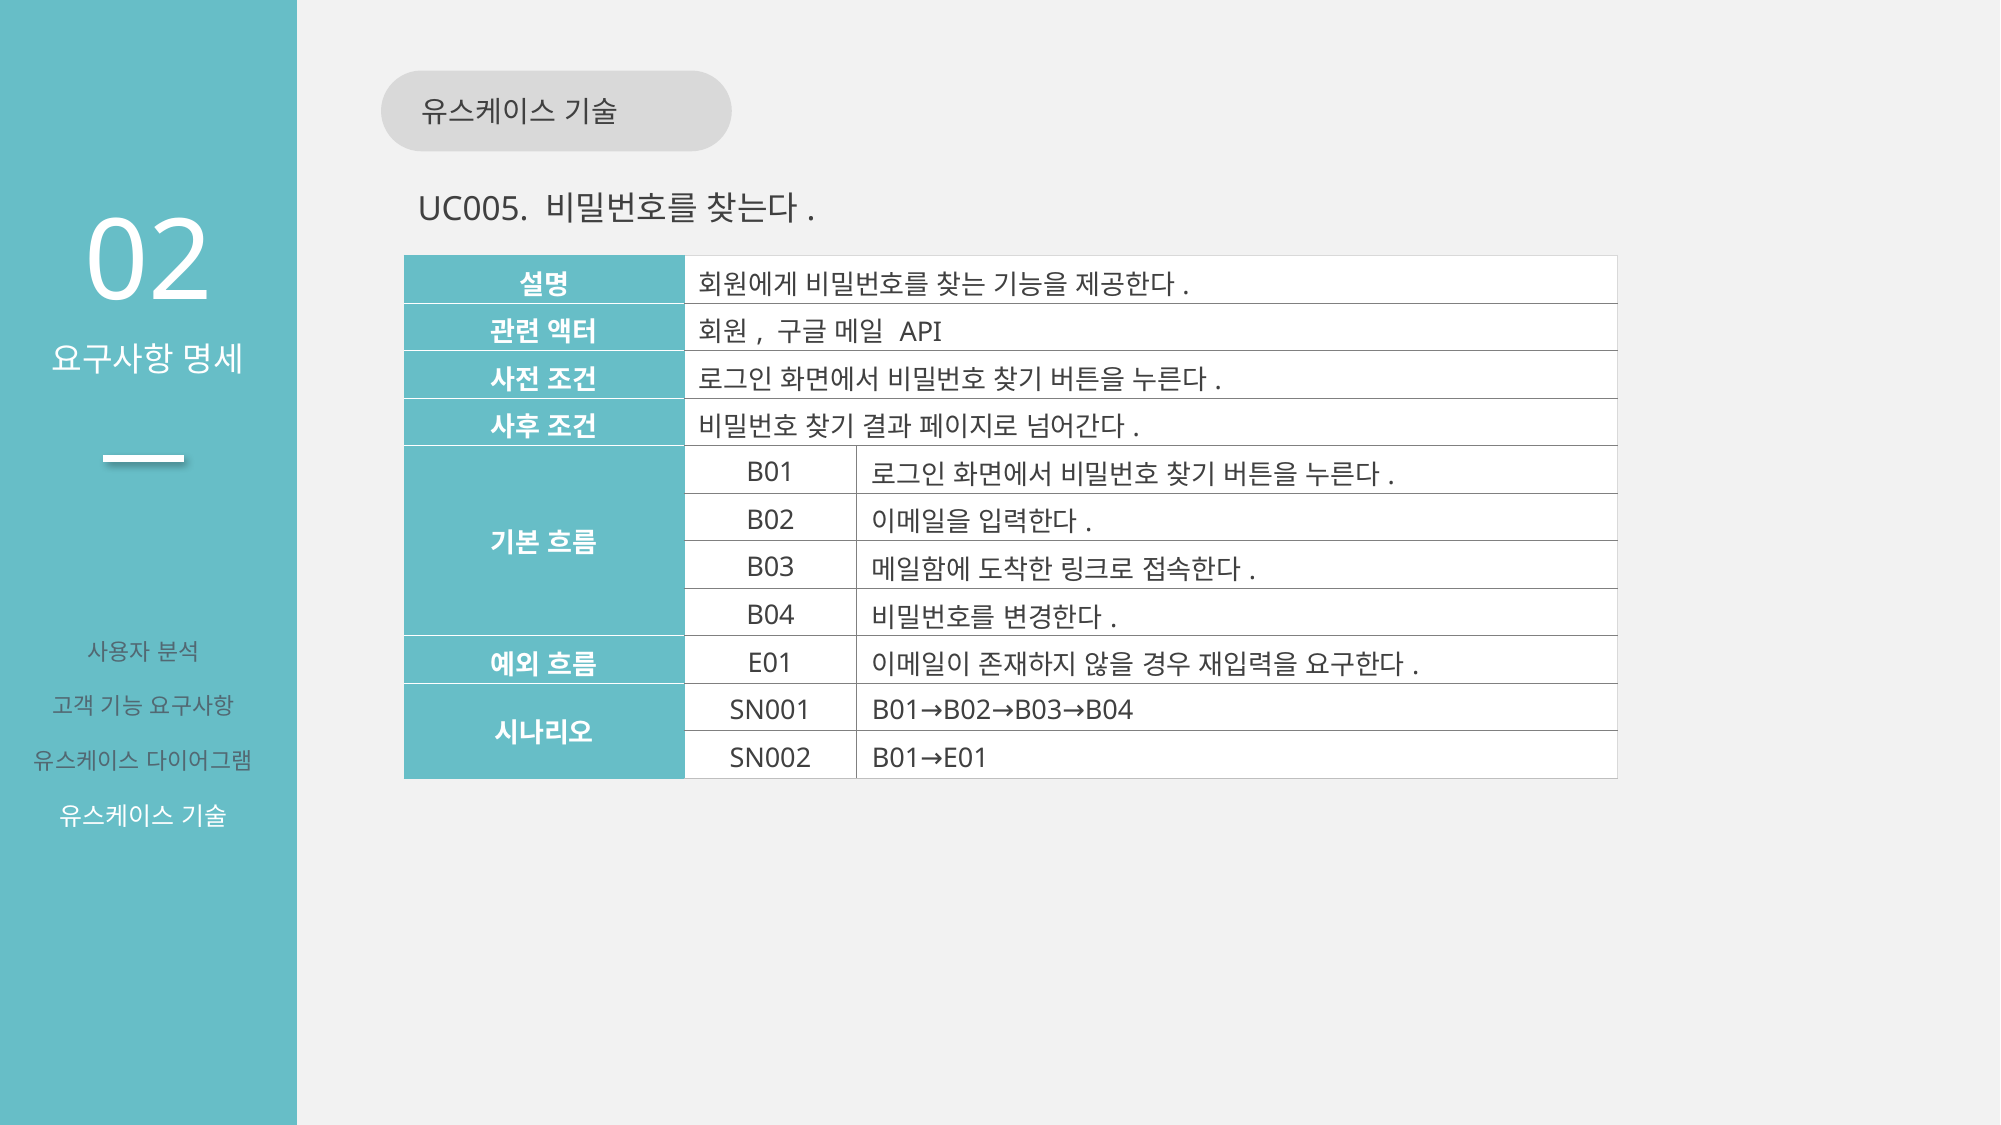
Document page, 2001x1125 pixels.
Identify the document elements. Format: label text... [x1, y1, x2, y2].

table_cell 기본 흐름 [405, 446, 684, 635]
table_cell 회원, 구글 메일 API [685, 304, 1617, 350]
table_cell 예외 흐름 [405, 636, 684, 683]
table_header 회원에게 비밀번호를 찾는 기능을 제공한다. [685, 256, 1617, 303]
table_cell SN002 [685, 731, 856, 778]
table_cell 관련 액터 [405, 304, 684, 350]
table_cell 비밀번호 찾기 결과 페이지로 넘어간다. [685, 399, 1617, 445]
table_cell 메일함에 도착한 링크로 접속한다. [857, 541, 1617, 588]
text_box UC005. 비밀번호를 찾는다. [402, 179, 831, 235]
table_cell B04 [685, 589, 856, 635]
table_cell B01→E01 [857, 731, 1617, 778]
table_cell E01 [685, 636, 856, 683]
table_cell B01→B02→B03→B04 [857, 684, 1617, 730]
table_cell 이메일을 입력한다. [857, 494, 1617, 540]
text_box [0, 0, 298, 1125]
table_cell B02 [685, 494, 856, 540]
table_cell 이메일이 존재하지 않을 경우 재입력을 요구한다. [857, 636, 1617, 683]
text_box 유스케이스 기술 [406, 85, 634, 136]
table_cell 사전 조건 [405, 351, 684, 398]
table_cell 사후 조건 [405, 399, 684, 445]
table_cell 비밀번호를 변경한다. [857, 589, 1617, 635]
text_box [15, 629, 272, 839]
table_cell 시나리오 [405, 684, 684, 778]
table_cell 로그인 화면에서 비밀번호 찾기 버튼을 누른다. [857, 446, 1617, 493]
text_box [32, 179, 264, 459]
table_header 설명 [405, 256, 684, 303]
table_cell B03 [685, 541, 856, 588]
table_cell 로그인 화면에서 비밀번호 찾기 버튼을 누른다. [685, 351, 1617, 398]
text_box [379, 69, 733, 153]
table_cell SN001 [685, 684, 856, 730]
table_cell B01 [685, 446, 856, 493]
